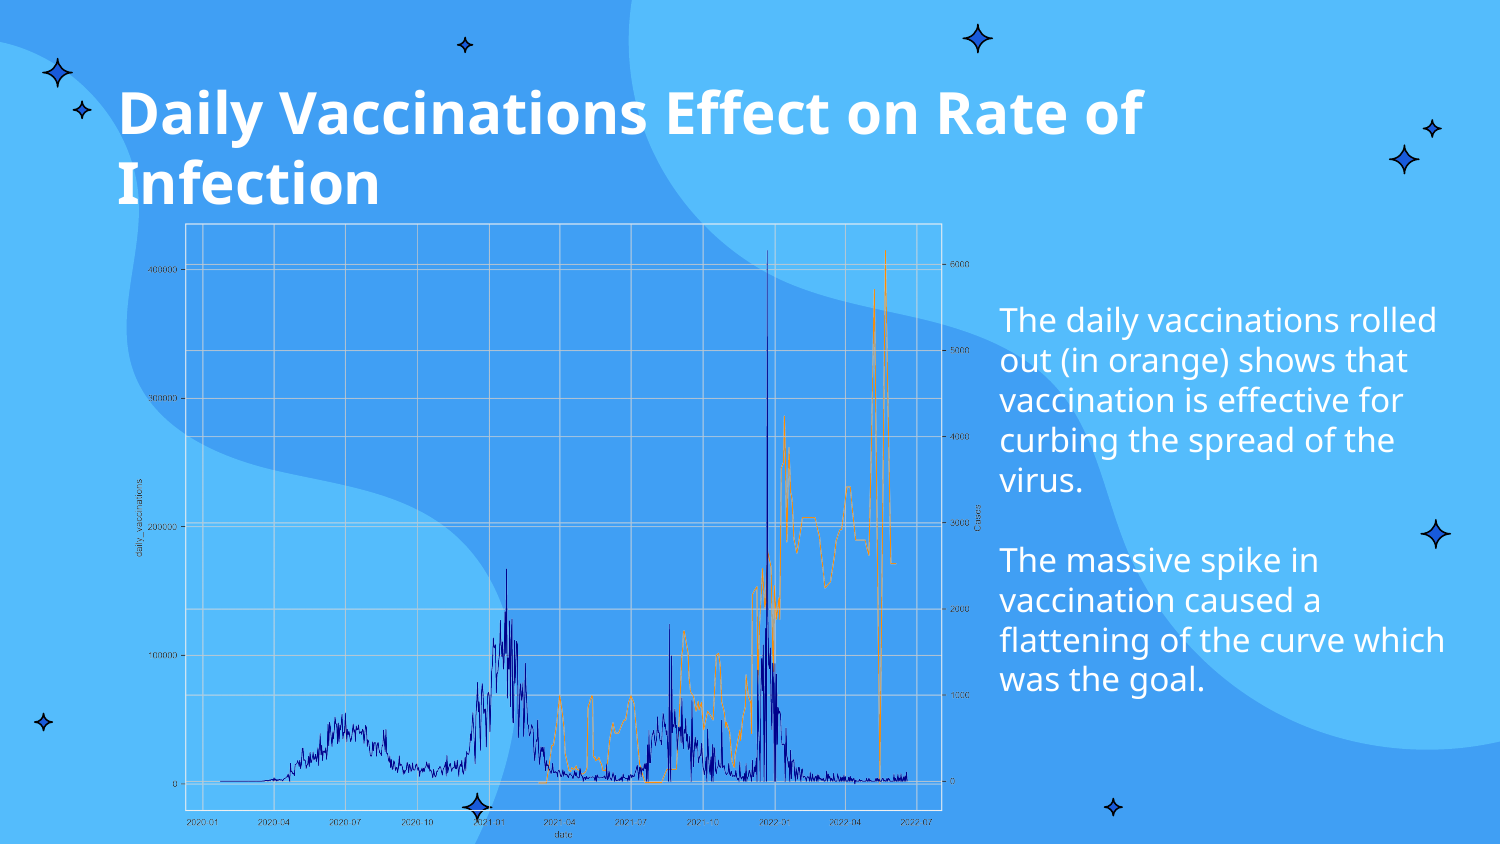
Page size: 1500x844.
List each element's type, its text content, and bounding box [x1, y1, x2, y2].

picture [116, 137, 985, 844]
text_box The daily vaccinations rolled out (in orange) shows that vaccination is effective for curbing the spread of the virus. The massive spike in vaccination caused a flattening of the curve which was the goal. [989, 275, 1456, 723]
title Daily Vaccinations Effect on Rate of Infection [116, 76, 1383, 151]
